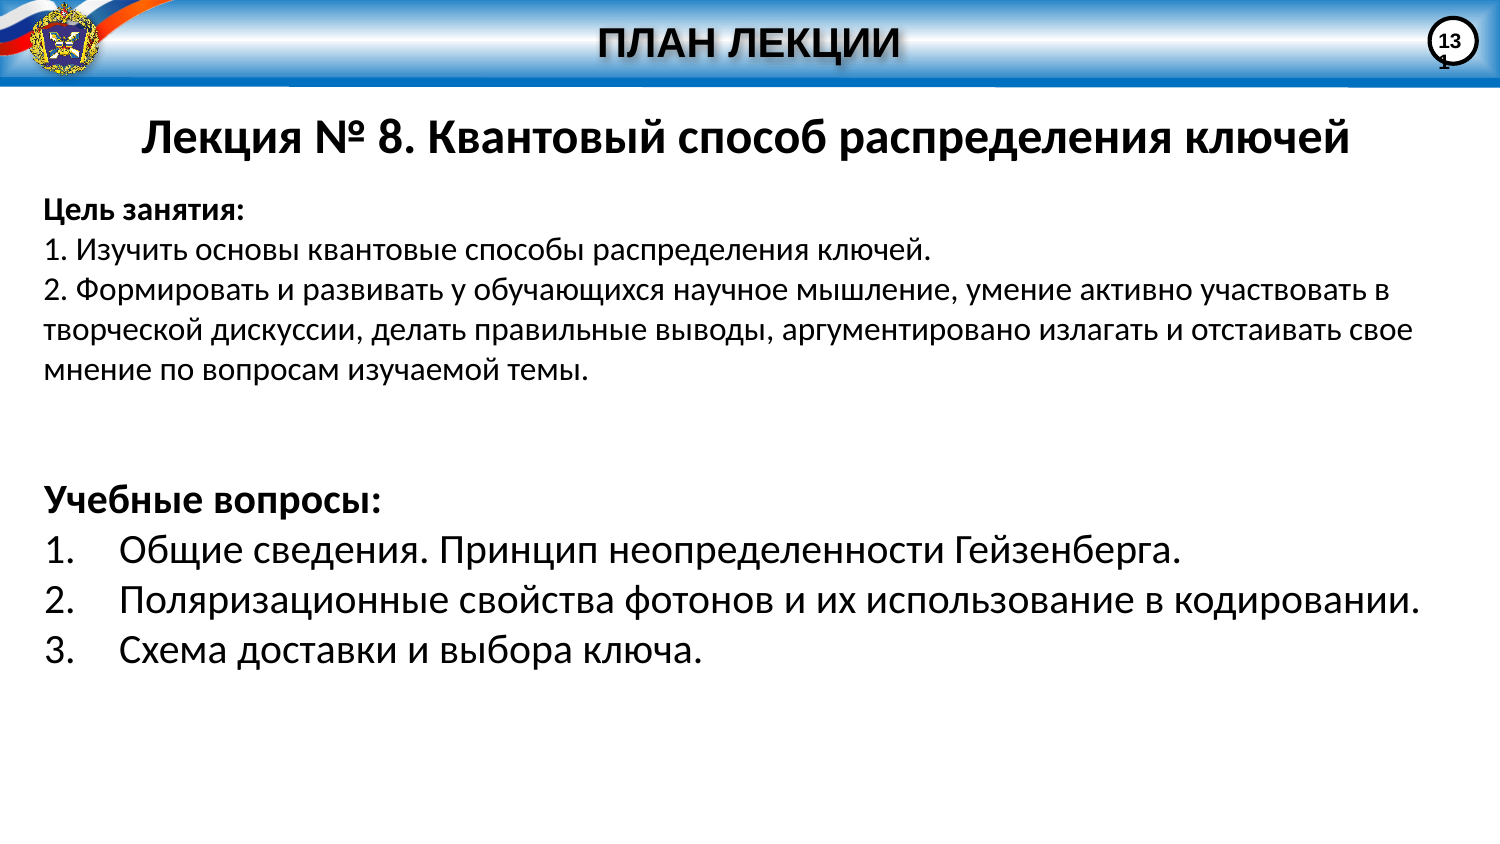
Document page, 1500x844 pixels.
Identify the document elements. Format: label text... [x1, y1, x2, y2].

text_box Учебные вопросы: Общие сведения. Принцип неопределенности Гейзенберга. Поляризационные свойства фотонов и их использование в кодировании. Схема доставки и выбора ключа. [29, 464, 1499, 680]
text_box Лекция № 8. Квантовый способ распределения ключей [0, 96, 1493, 231]
title ПЛАН ЛЕКЦИИ [0, 0, 1499, 84]
slide_number 131 [1423, 12, 1483, 68]
text_box Цель занятия: 1. Изучить основы квантовые способы распределения ключей. 2. Формировать и развивать у обучающихся научное мышление, умение активно участвовать в творческой дискуссии, делать правильные выводы, аргументировано излагать и отстаивать свое мнение по вопросам изучаемой темы. [28, 180, 1500, 395]
